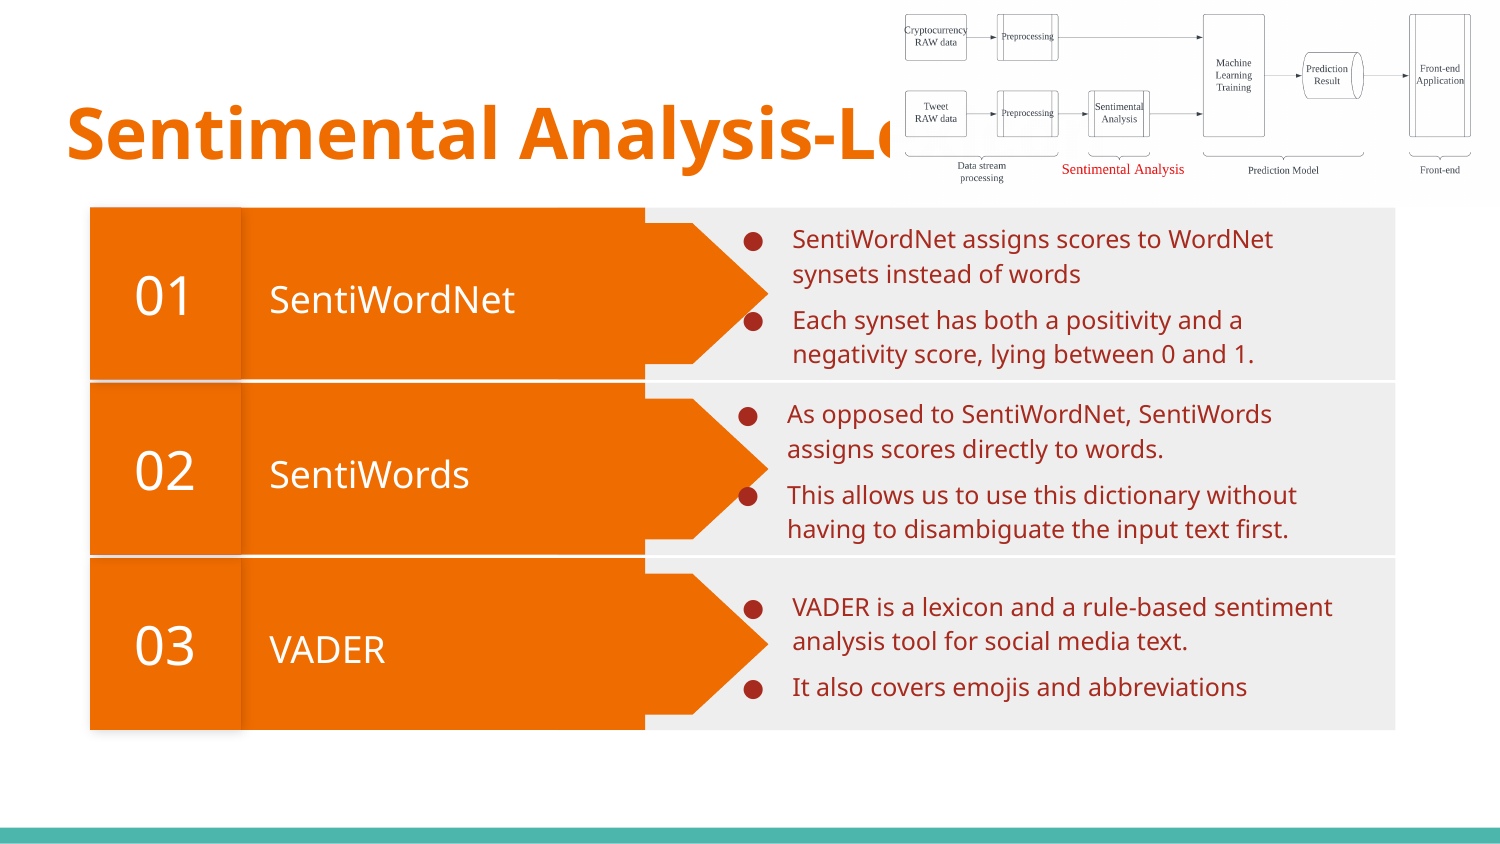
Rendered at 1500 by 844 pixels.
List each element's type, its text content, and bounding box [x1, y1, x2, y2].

title Sentimental Analysis-Lexicon [51, 72, 885, 189]
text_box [89, 207, 1396, 731]
picture [890, 0, 1500, 208]
